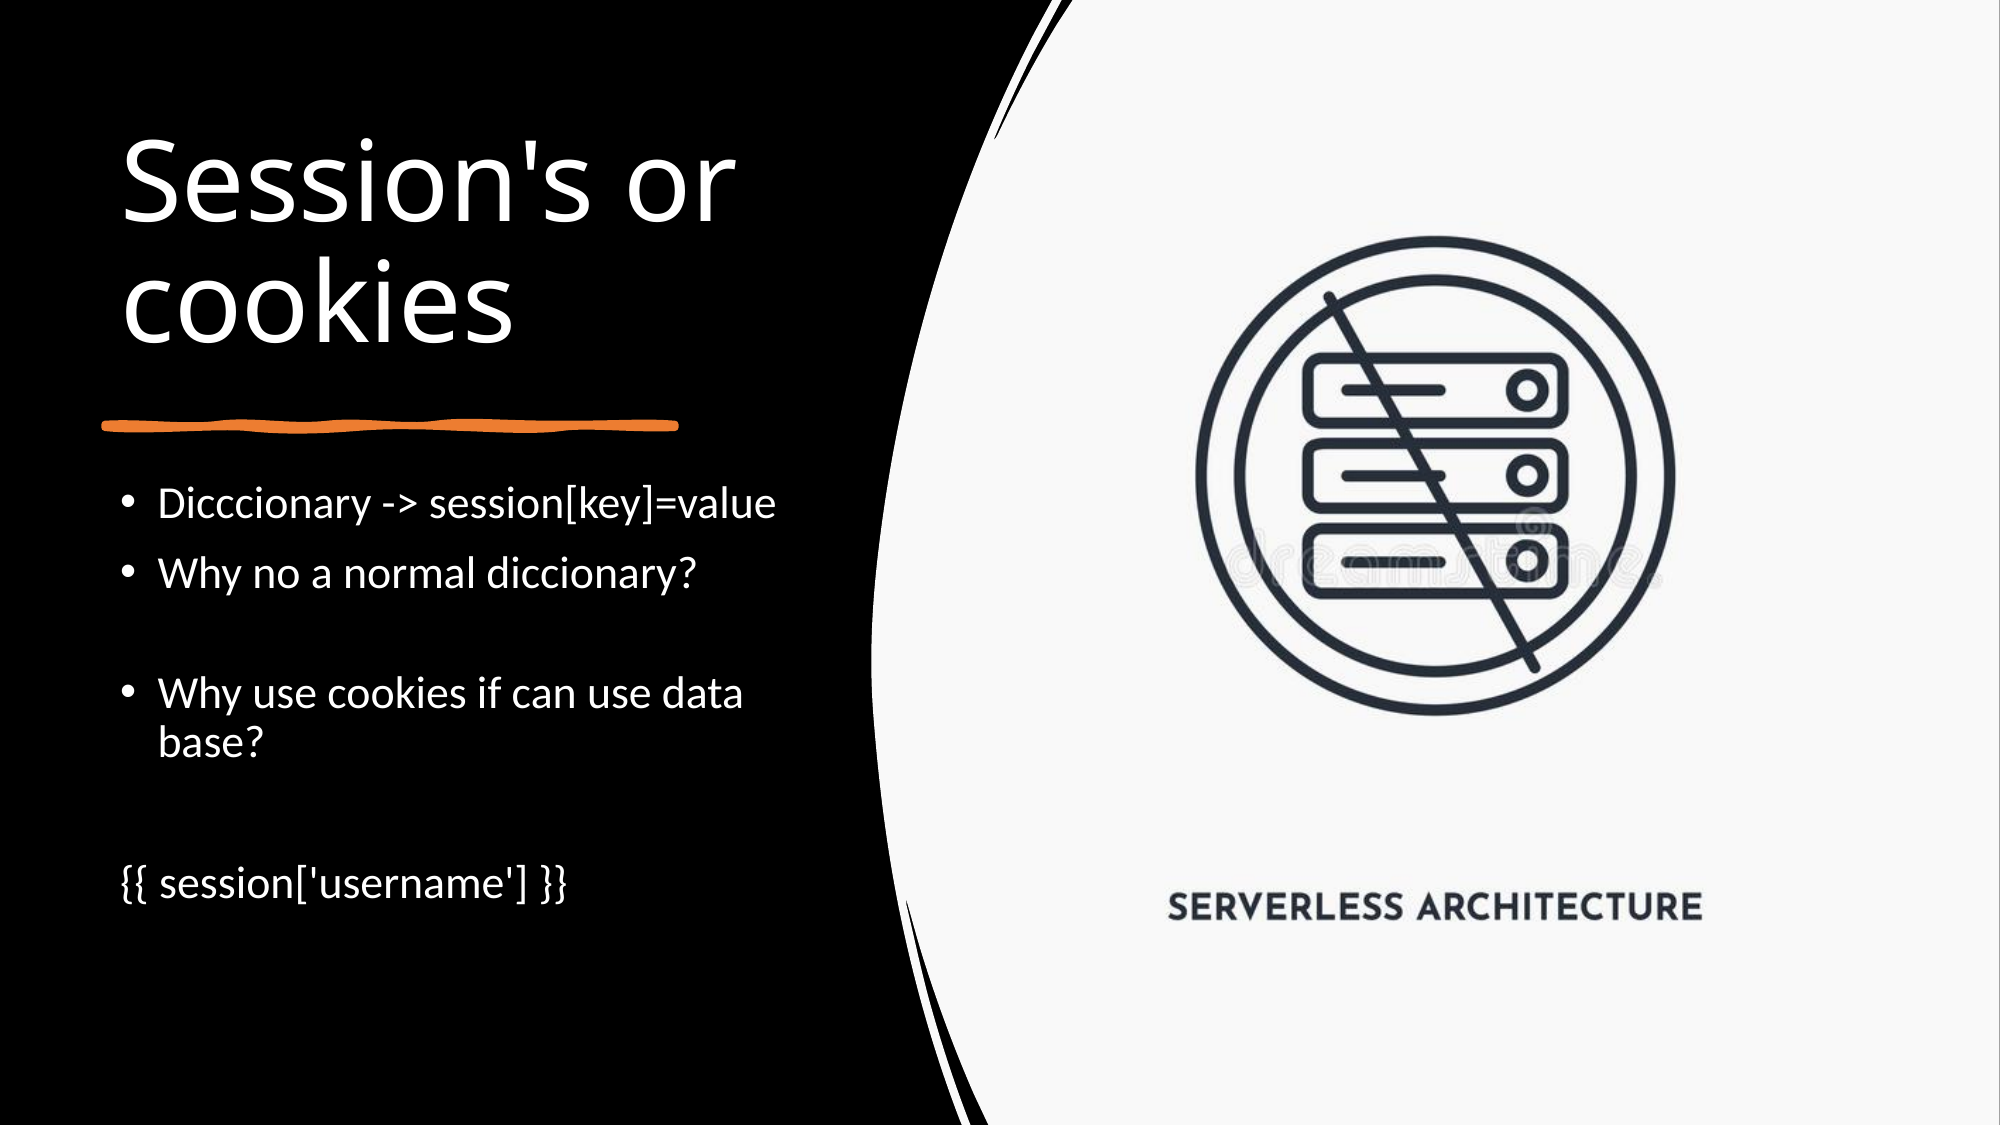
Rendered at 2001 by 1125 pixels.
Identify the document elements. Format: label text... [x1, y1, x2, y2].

picture [871, 0, 2000, 1125]
title Session's or cookies [105, 53, 822, 375]
text_box [103, 421, 676, 431]
list Dicccionary -> session[key]=value Why no a normal diccionary? Why use cookies if can use data base? {{ session['username'] }} [105, 471, 802, 1016]
text_box [0, 0, 871, 1125]
